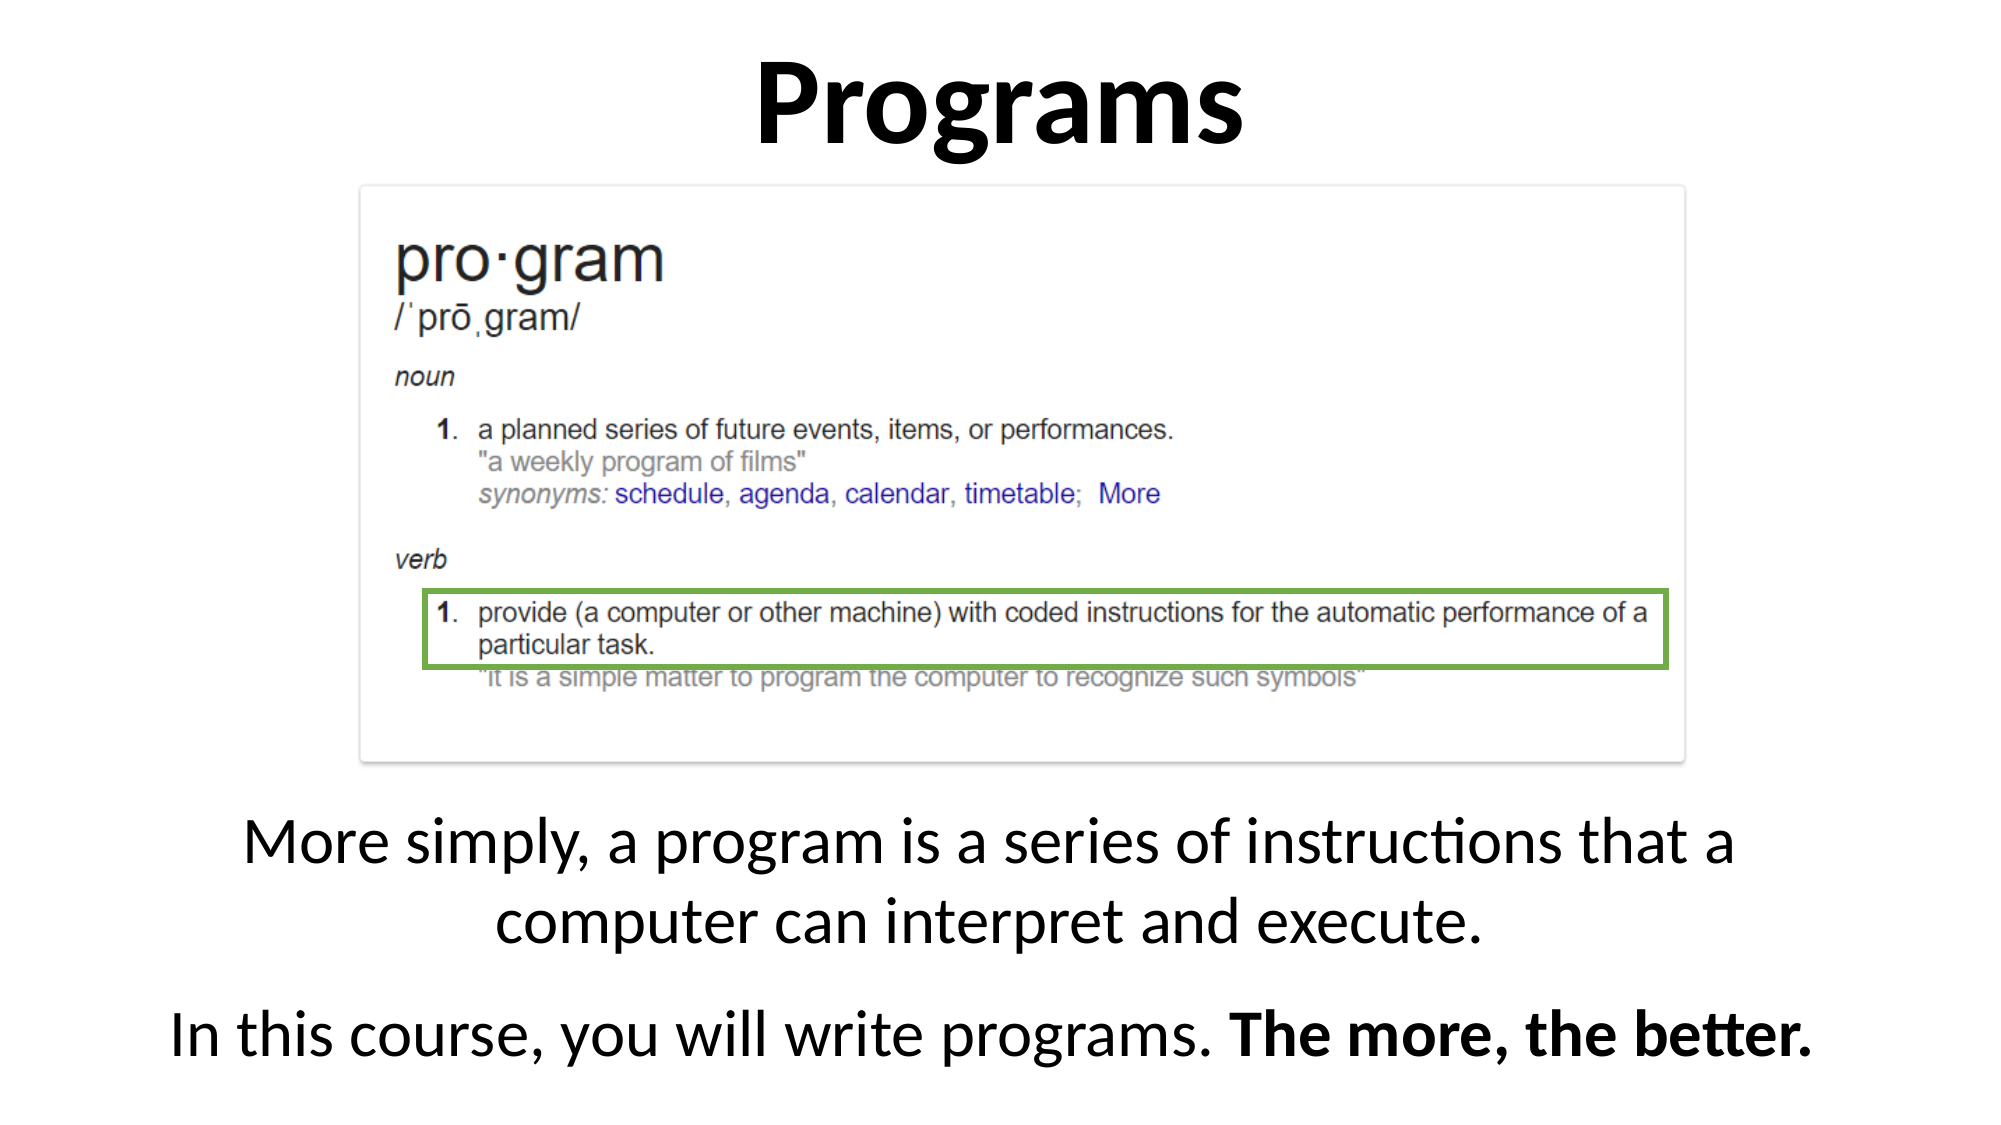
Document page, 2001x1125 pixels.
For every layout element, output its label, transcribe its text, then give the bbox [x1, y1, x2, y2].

title Programs [137, 0, 1863, 212]
text_box In this course, you will write programs. The more, the better. [137, 982, 1847, 1078]
text_box More simply, a program is a series of instructions that a computer can interpret and execute. [161, 789, 1819, 964]
picture [351, 178, 1697, 773]
